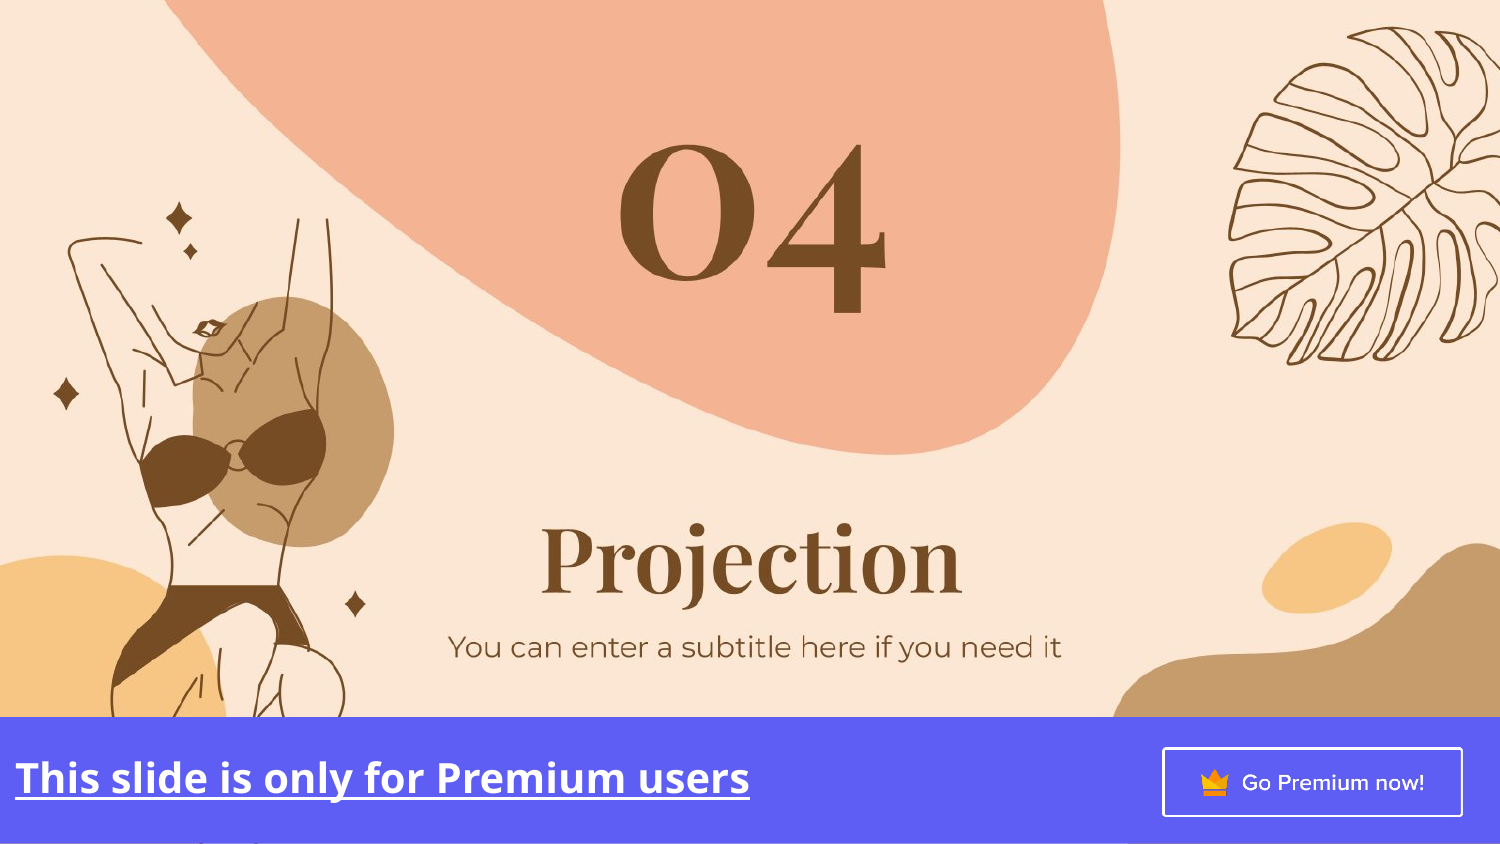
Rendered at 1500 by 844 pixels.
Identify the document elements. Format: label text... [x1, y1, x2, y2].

text_box This slide is only for Premium users [0, 717, 1500, 844]
picture [1162, 747, 1463, 817]
picture [0, 0, 1500, 717]
